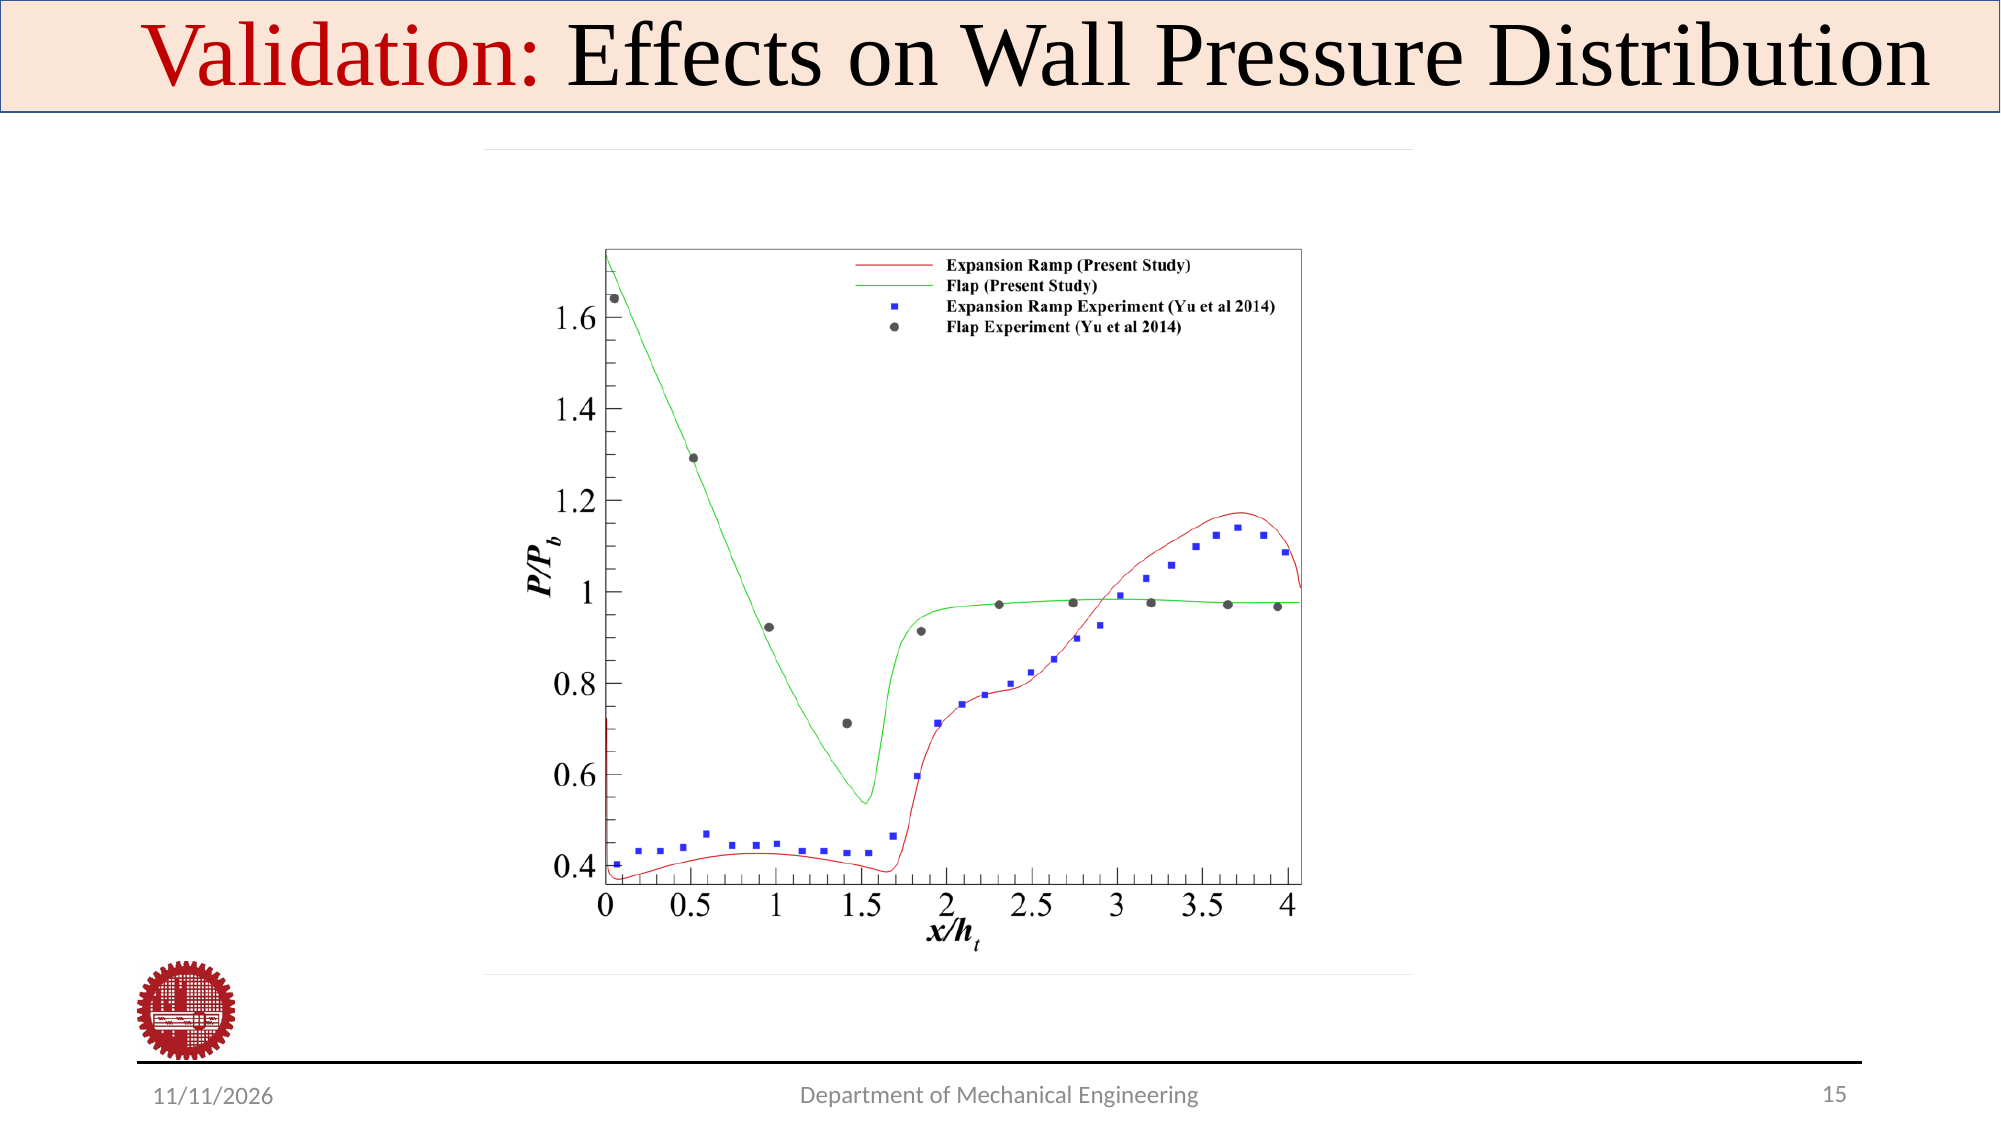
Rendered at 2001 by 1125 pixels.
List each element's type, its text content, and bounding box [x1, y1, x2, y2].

slide_number 15 [1412, 1062, 1863, 1123]
footer Department of Mechanical Engineering [662, 1064, 1338, 1124]
picture [484, 149, 1413, 975]
picture [137, 961, 235, 1060]
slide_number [137, 1065, 588, 1125]
text_box Validation: Effects on Wall Pressure Distribution [125, 0, 1949, 111]
